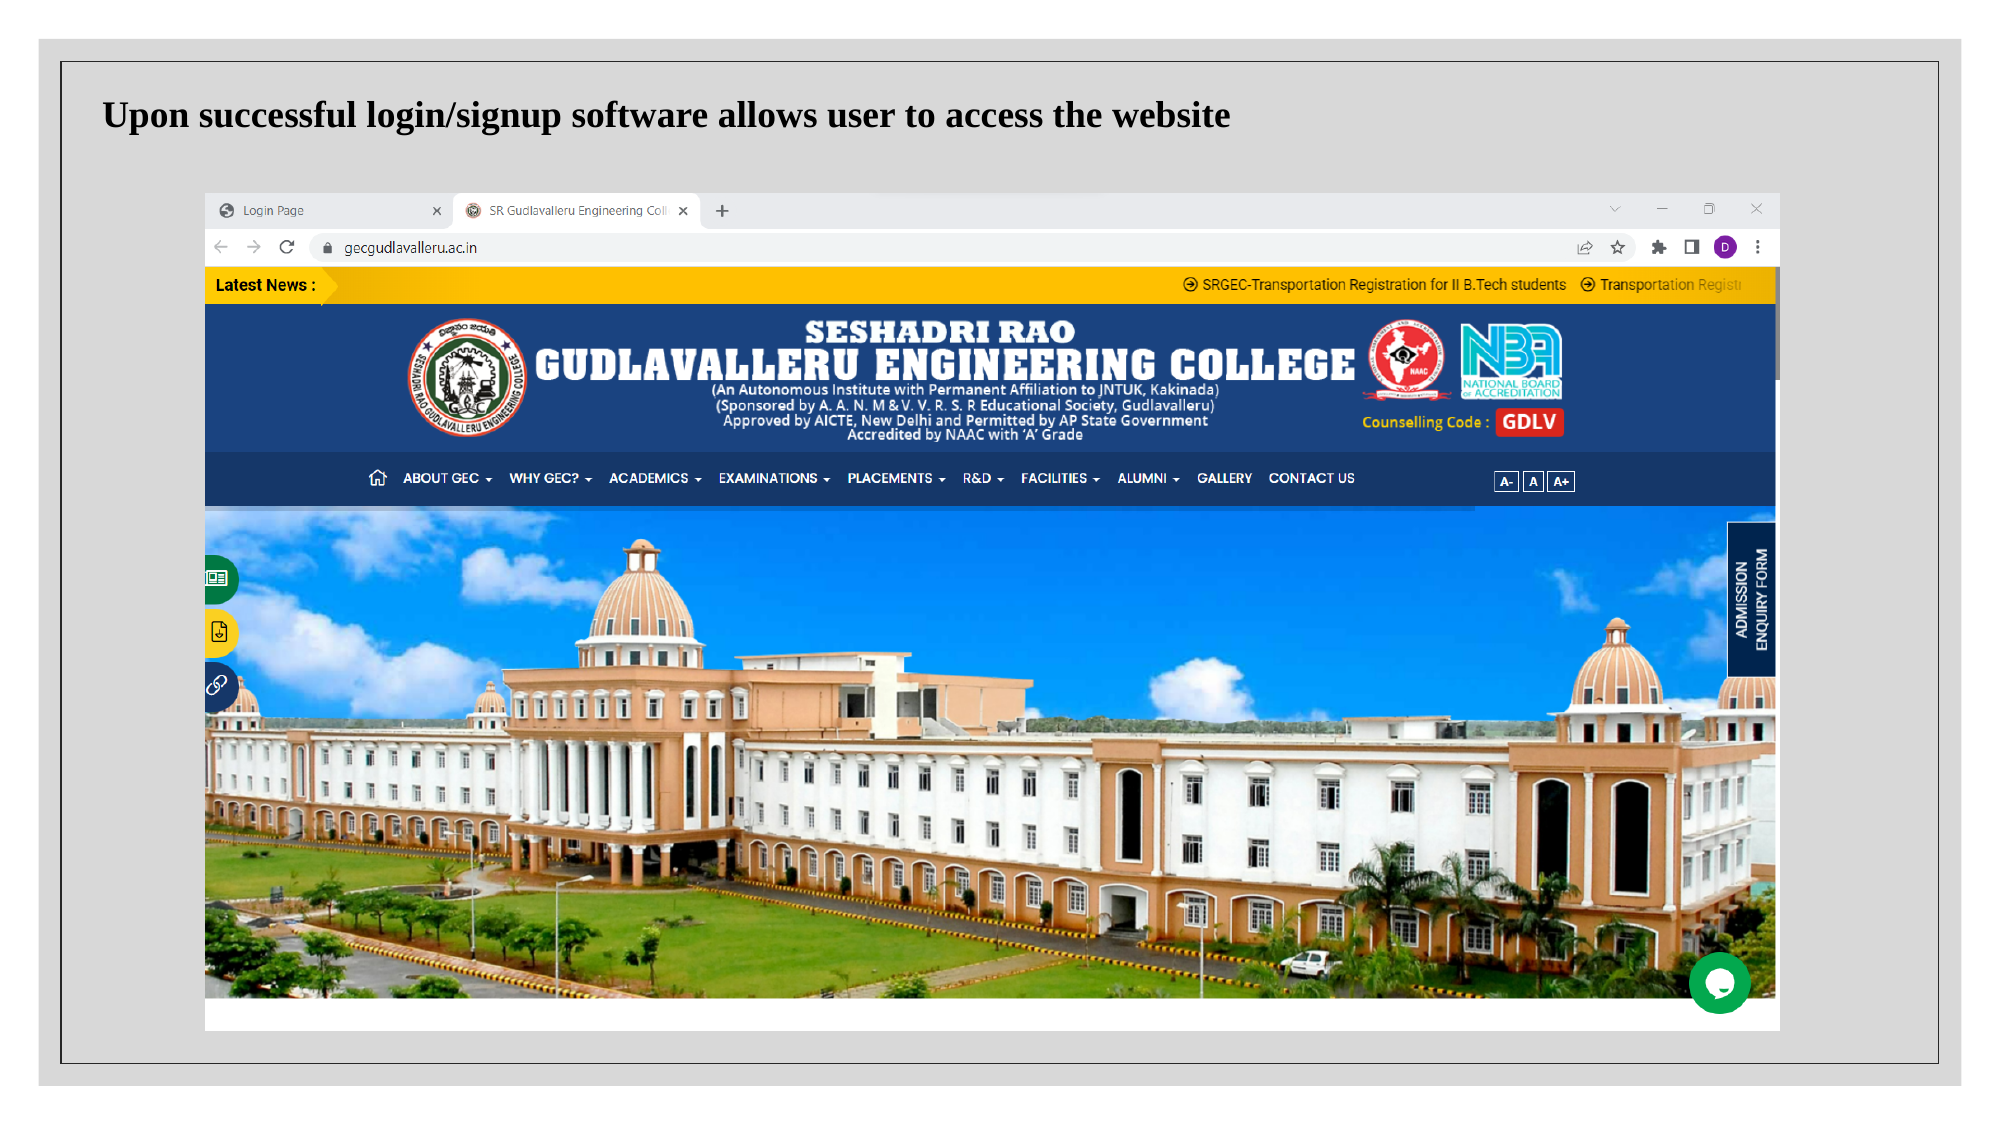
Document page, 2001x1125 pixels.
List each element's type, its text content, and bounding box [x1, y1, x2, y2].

text_box Upon successful login/signup software allows user to access the website [87, 82, 1247, 142]
picture [205, 193, 1780, 1031]
